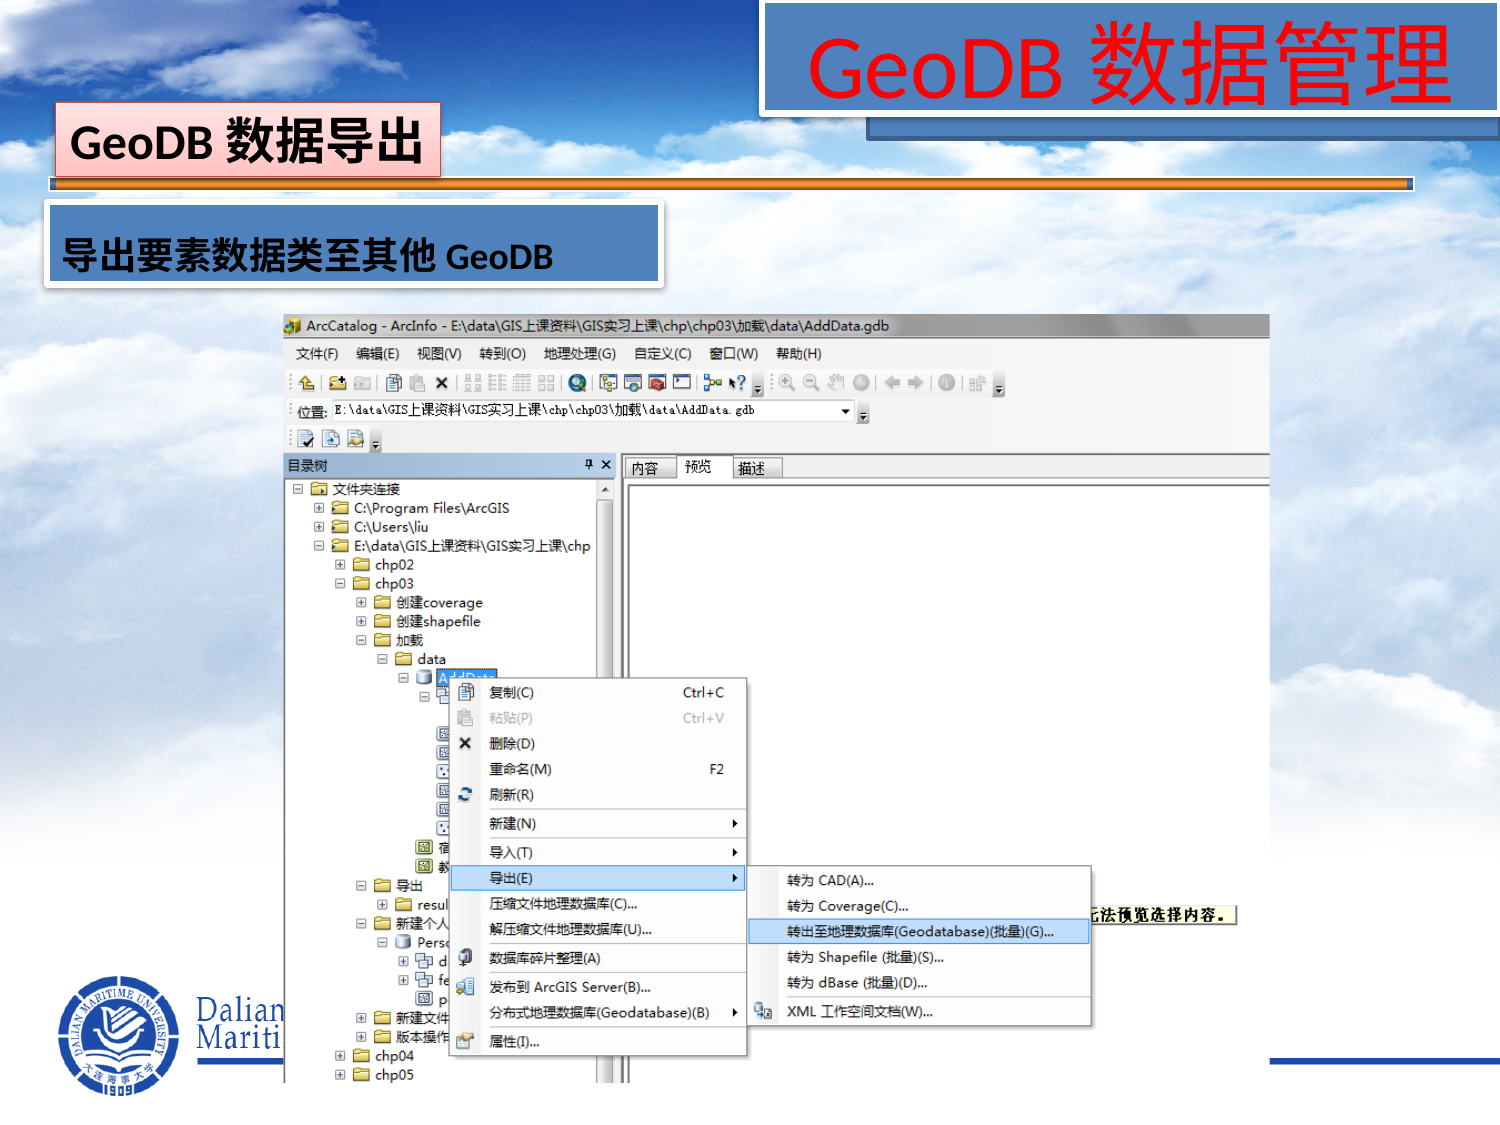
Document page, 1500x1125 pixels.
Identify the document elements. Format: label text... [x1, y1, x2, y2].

text_box GeoDB数据管理 [759, 0, 1500, 117]
text_box 导出要素数据类至其他GeoDB [44, 199, 664, 288]
picture [0, 0, 1500, 1125]
text_box GeoDB数据导出 [55, 101, 441, 176]
